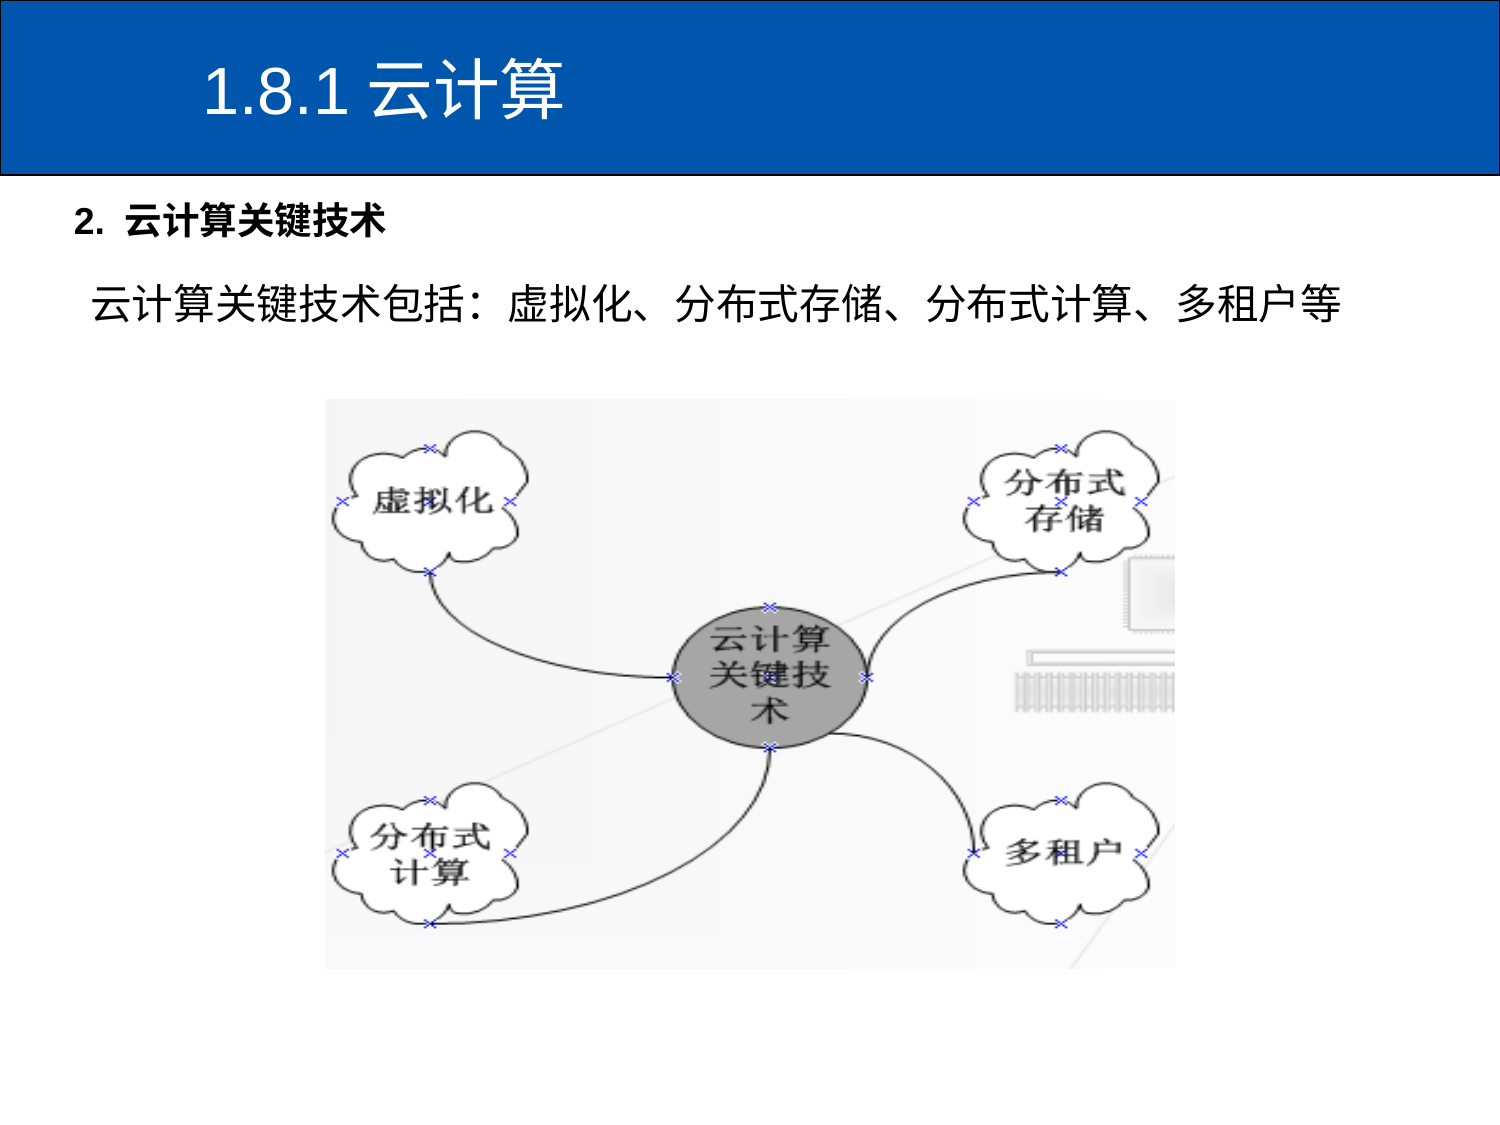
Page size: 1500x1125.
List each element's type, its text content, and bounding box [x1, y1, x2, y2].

list 云计算关键技术包括：虚拟化、分布式存储、分布式计算、多租户等 [75, 270, 1425, 1013]
text_box 2. 云计算关键技术 [59, 190, 402, 250]
title 1.8.1云计算 [187, 12, 1500, 163]
picture [324, 399, 1176, 969]
